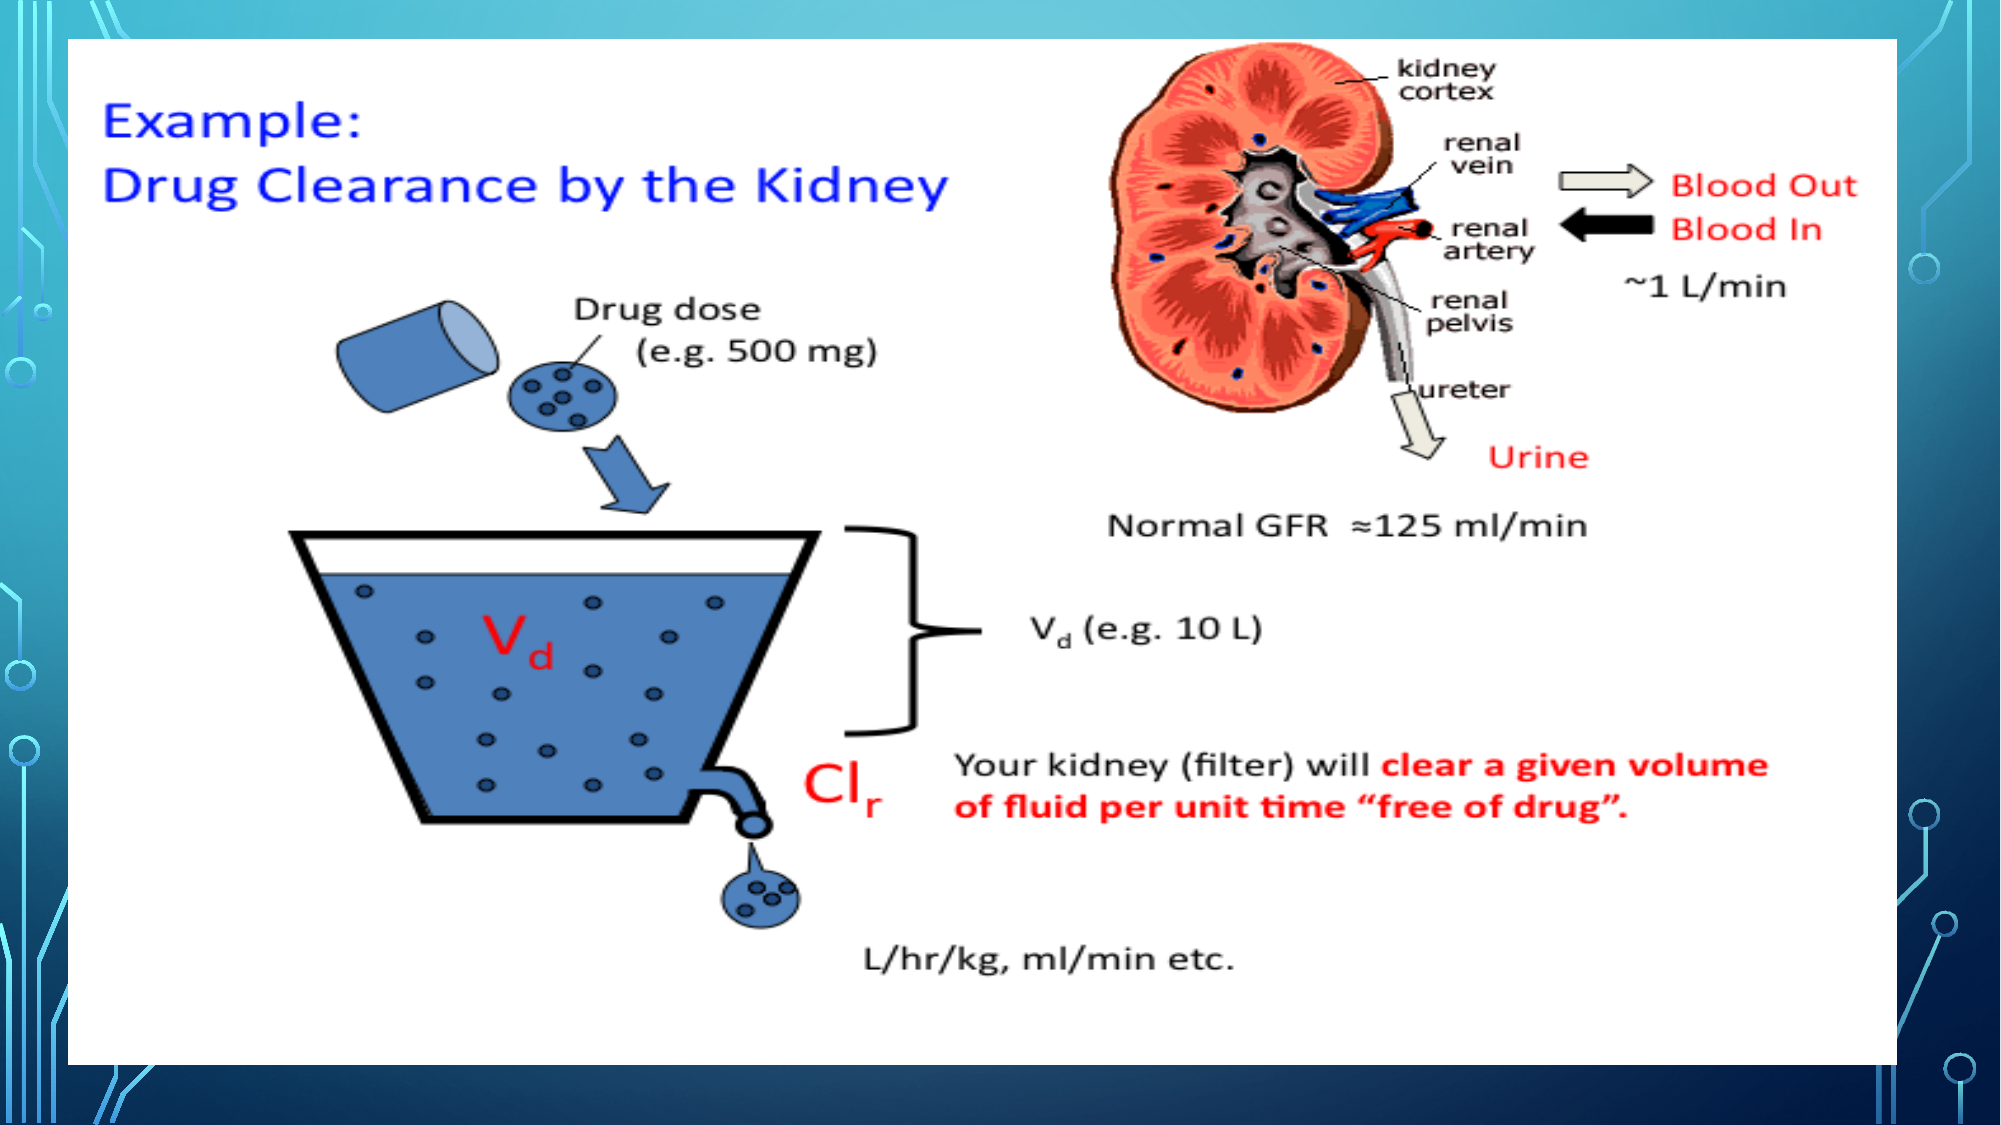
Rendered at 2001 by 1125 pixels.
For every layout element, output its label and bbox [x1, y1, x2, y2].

picture [68, 39, 1897, 1066]
